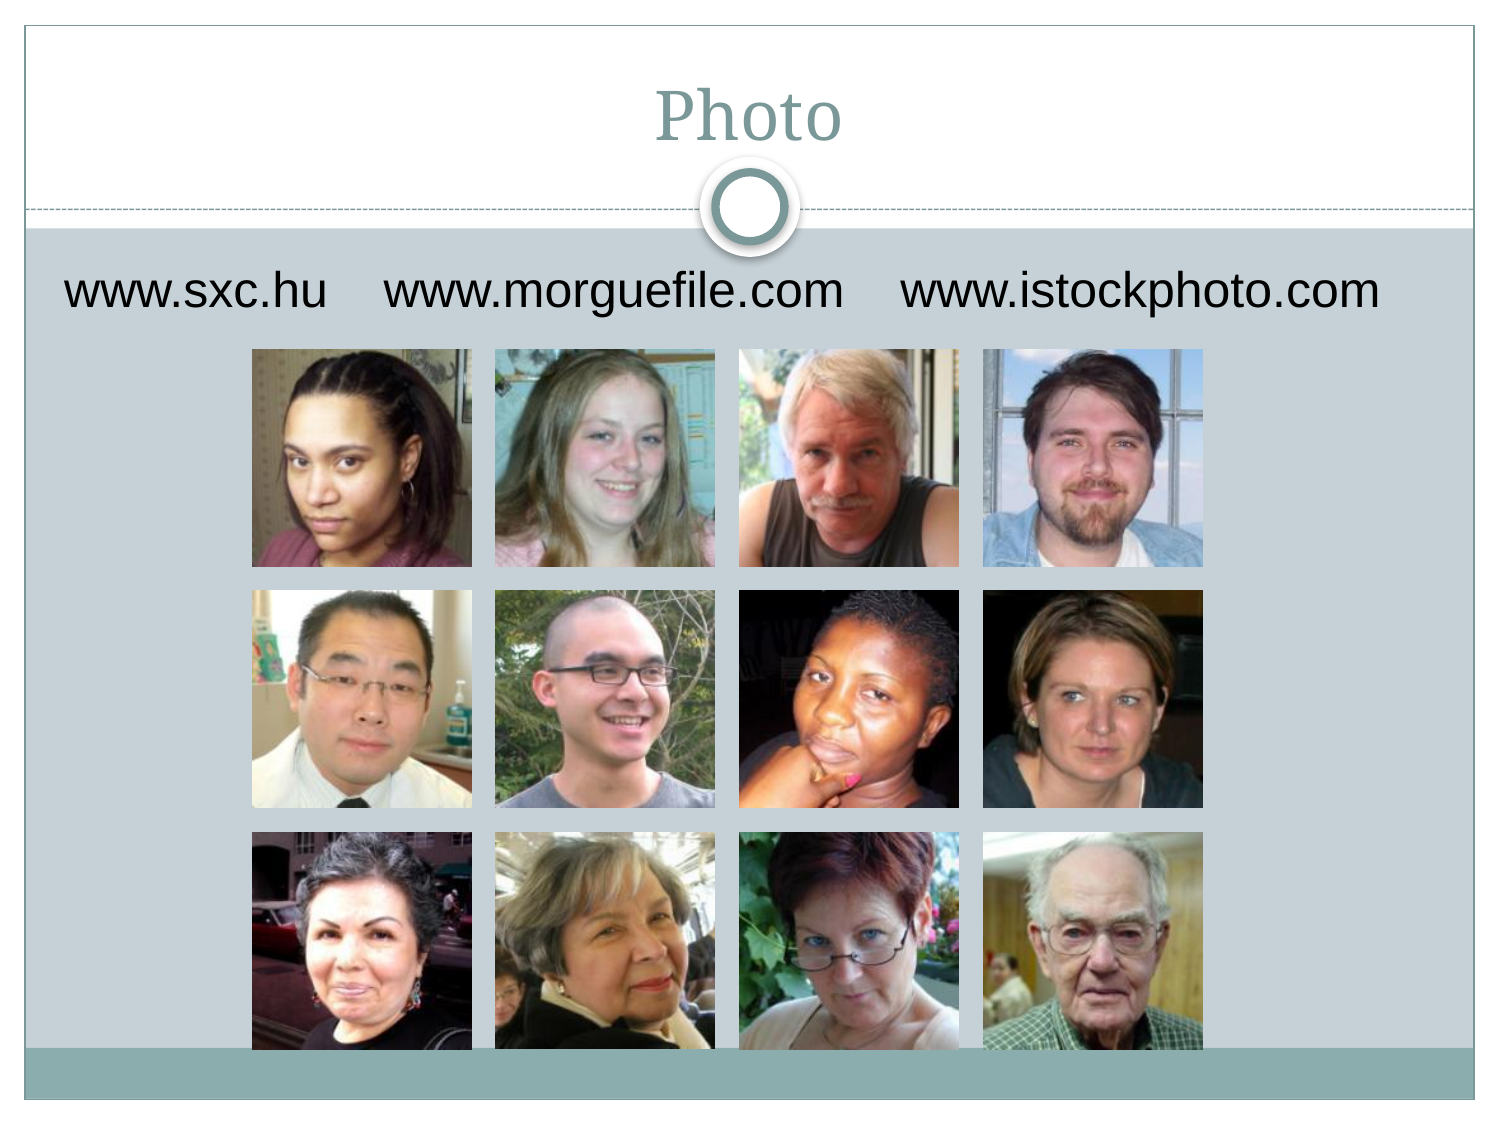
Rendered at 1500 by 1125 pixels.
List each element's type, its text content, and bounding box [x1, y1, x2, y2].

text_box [252, 349, 1203, 1050]
title Photo [49, 37, 1450, 162]
list www.sxc.hu www.morguefile.com www.istockphoto.com [49, 250, 1445, 1001]
